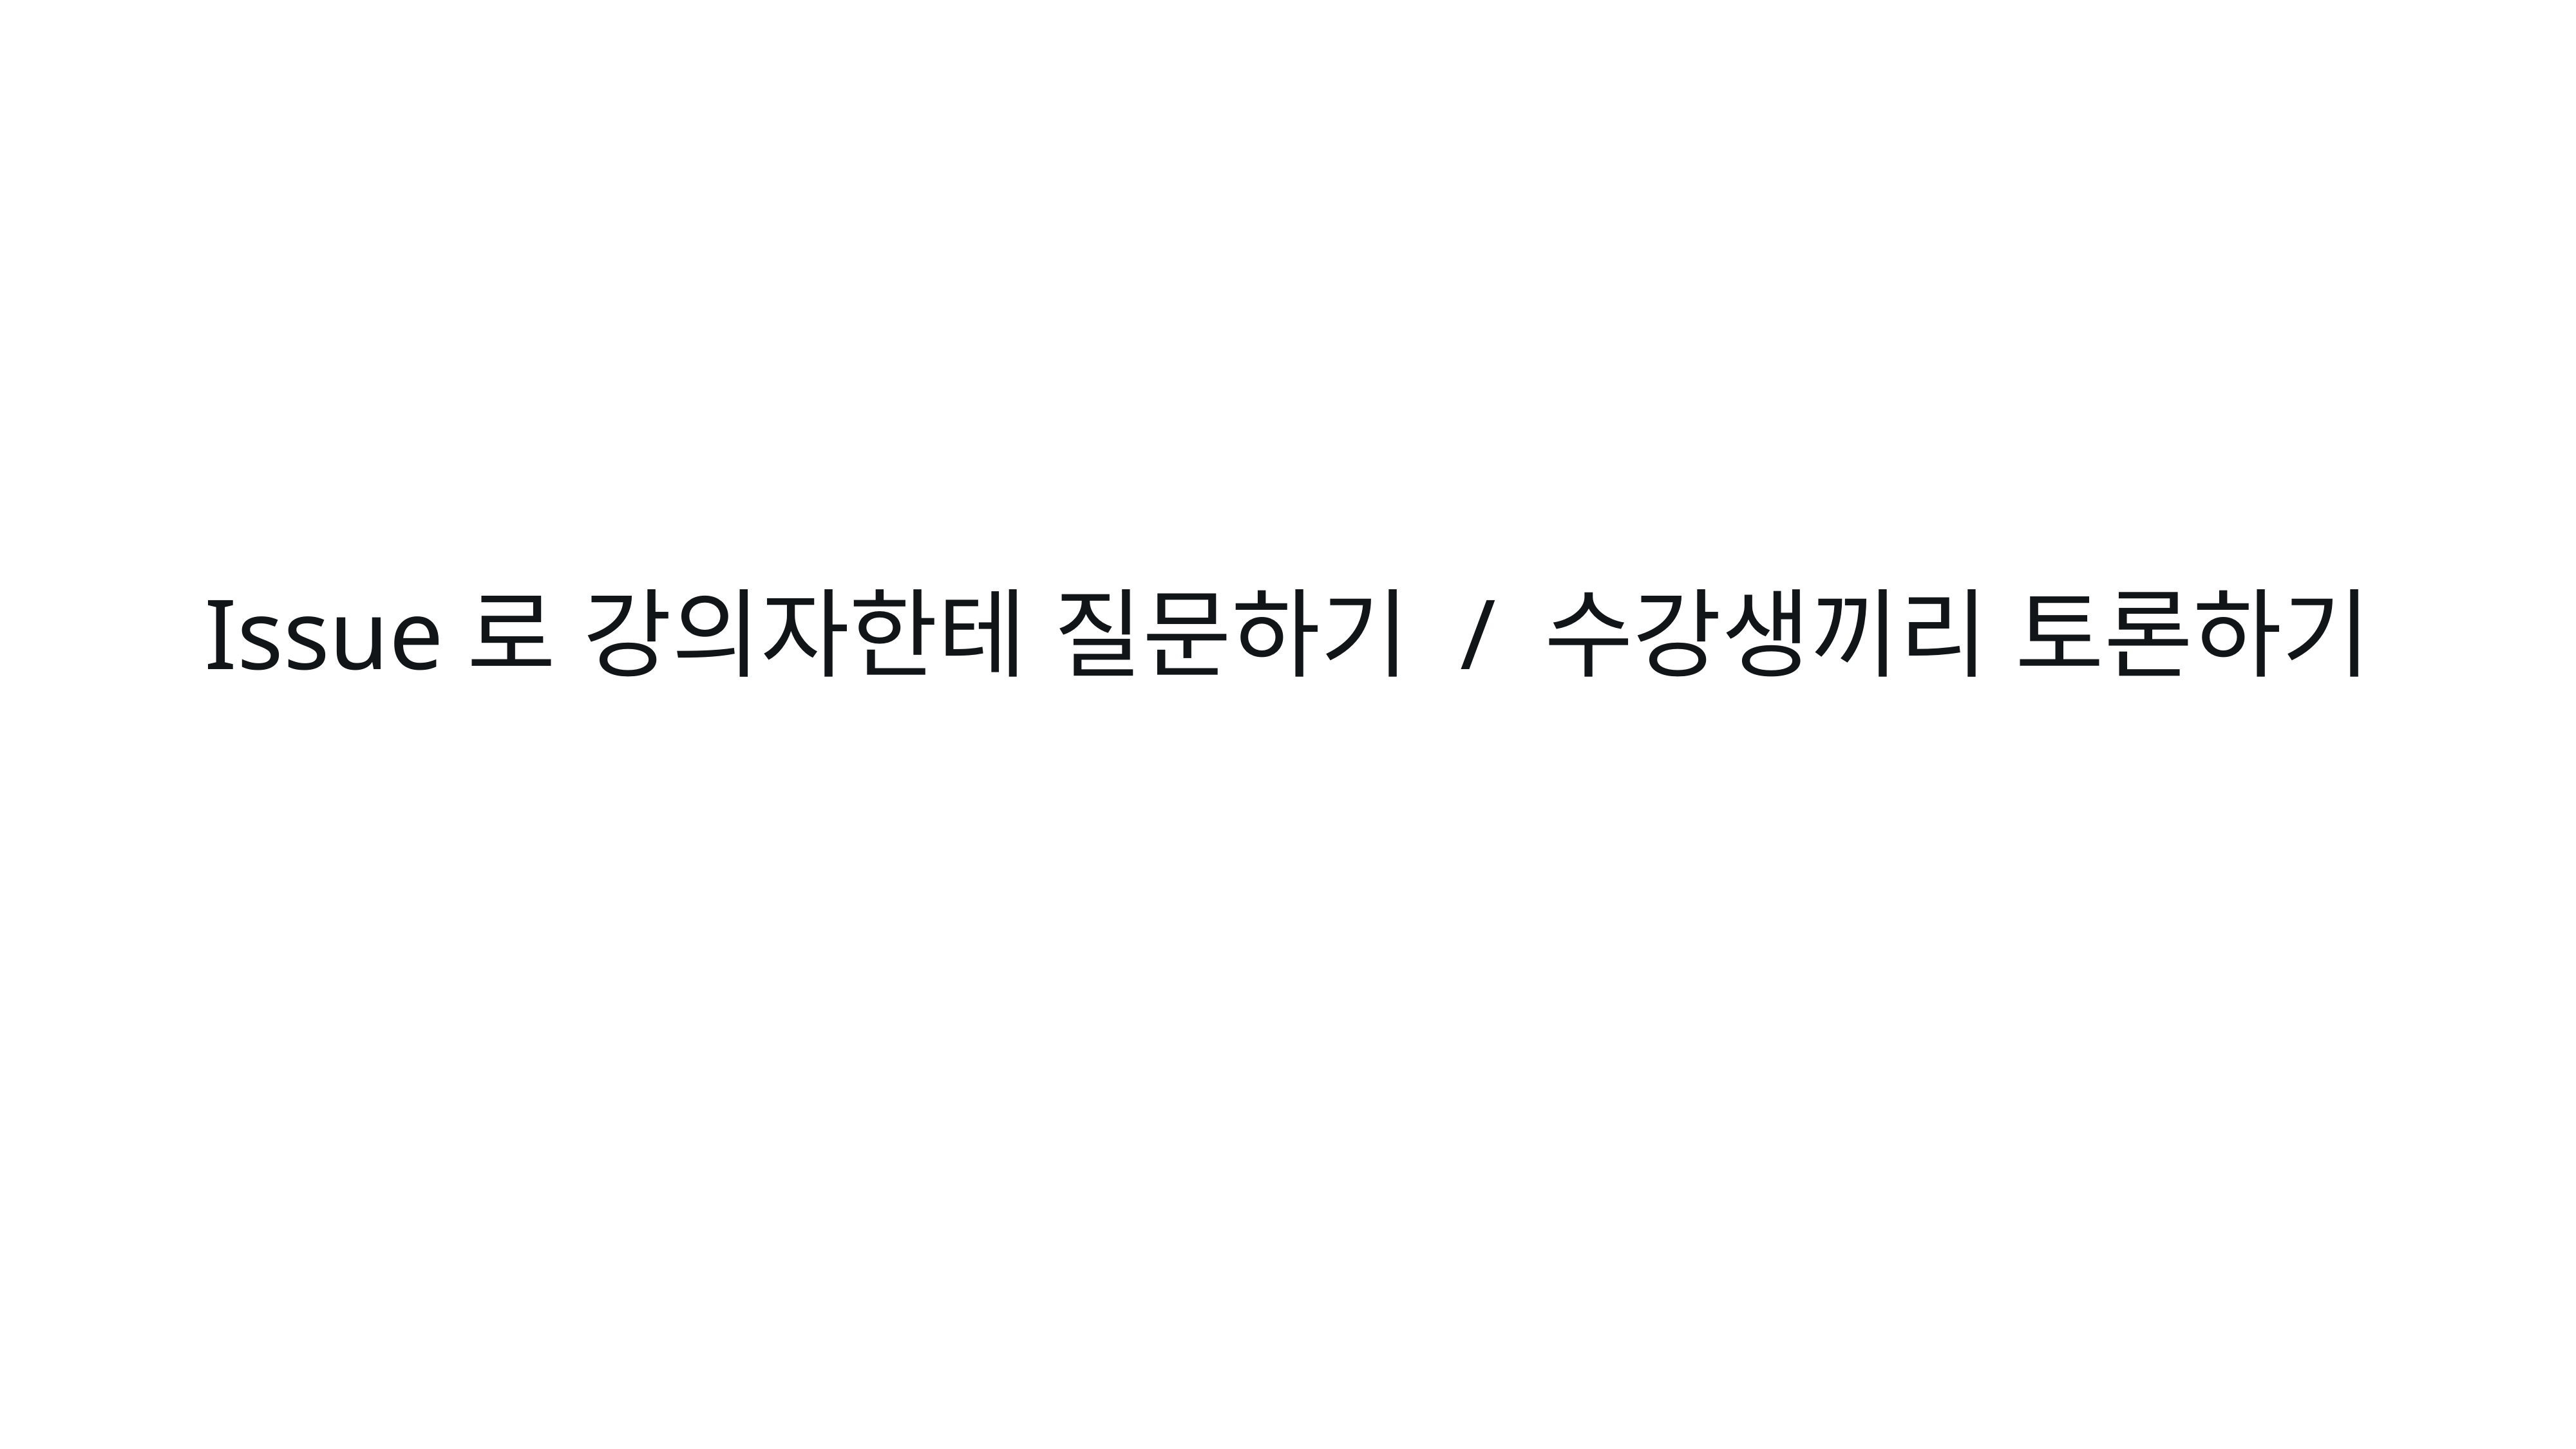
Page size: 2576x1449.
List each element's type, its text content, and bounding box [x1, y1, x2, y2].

text_box Issue로 강의자한테 질문하기 / 수강생끼리 토론하기 [198, 544, 2378, 694]
